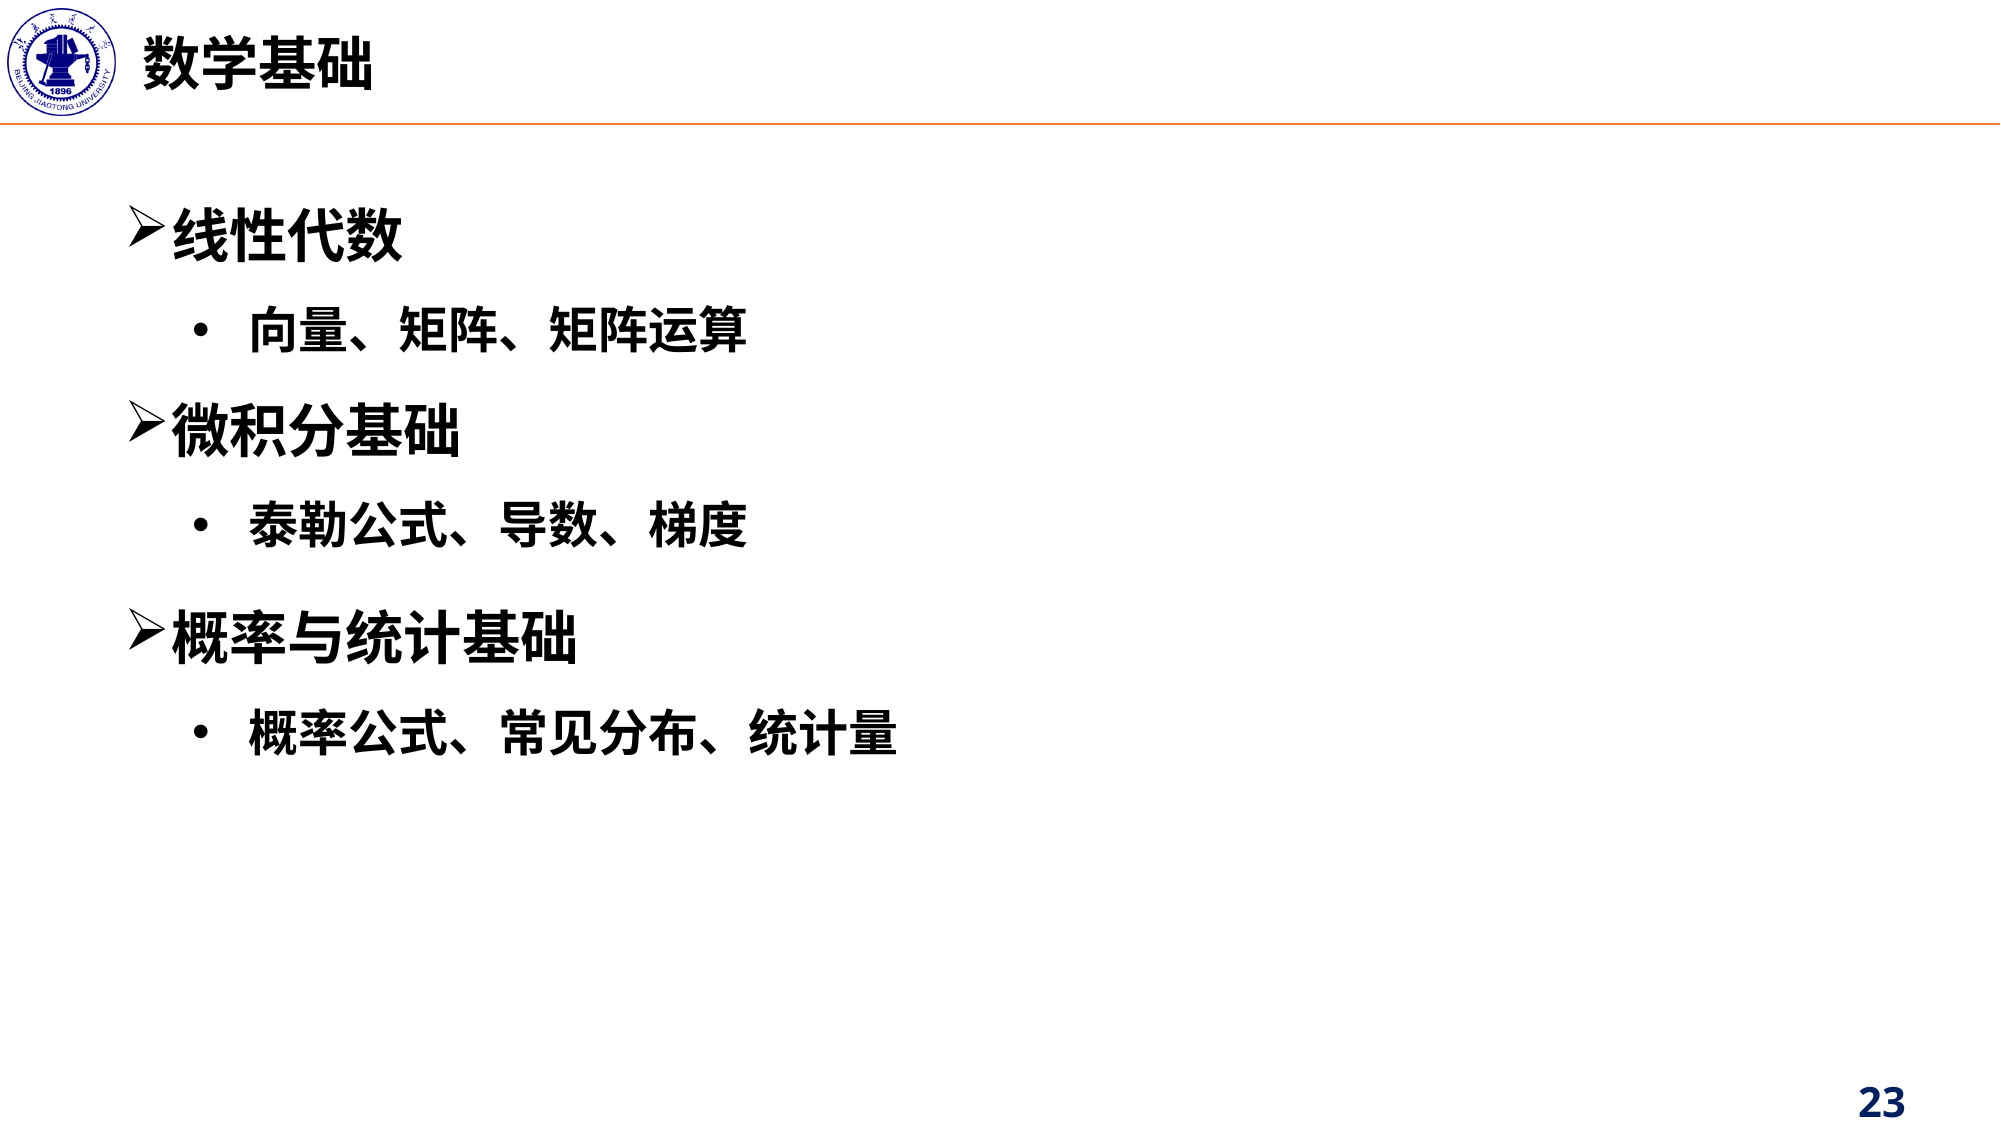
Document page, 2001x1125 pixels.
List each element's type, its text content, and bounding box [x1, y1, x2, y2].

text_box 线性代数 向量、矩阵、矩阵运算 微积分基础 泰勒公式、导数、梯度 概率与统计基础 概率公式、常见分布、统计量 [109, 156, 1049, 775]
text_box 数学基础 [127, 19, 1958, 105]
picture [7, 8, 116, 116]
